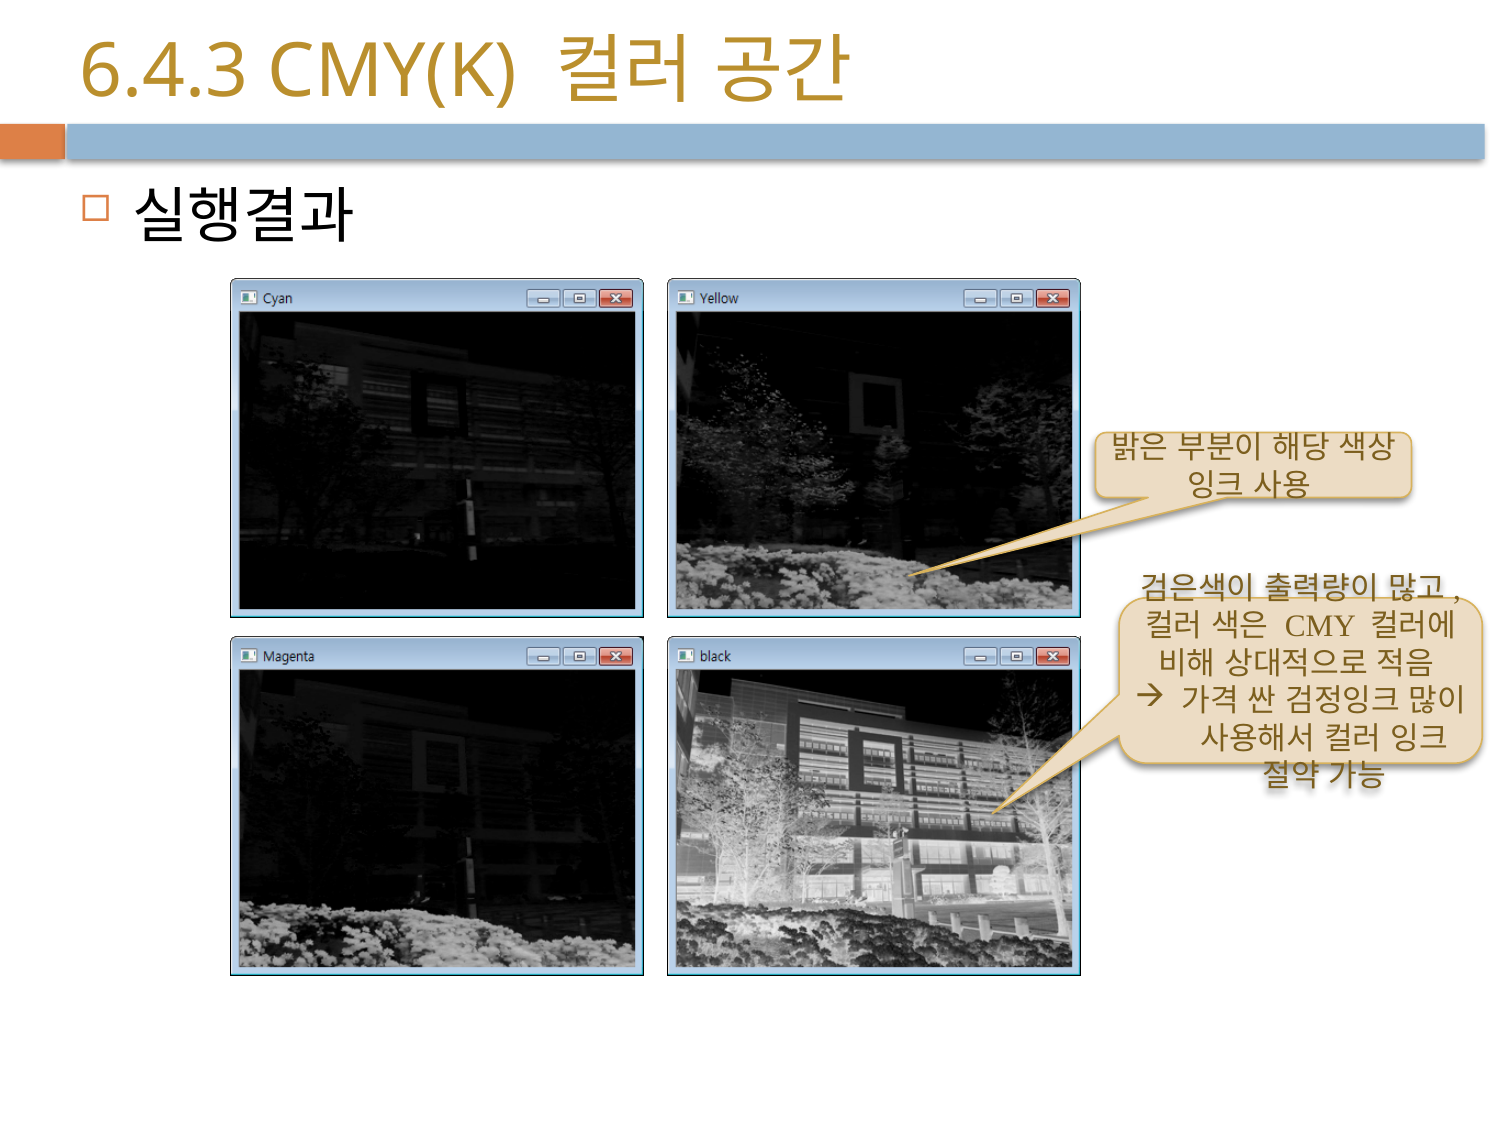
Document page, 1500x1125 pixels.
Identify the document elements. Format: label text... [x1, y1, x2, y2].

picture [666, 278, 1081, 619]
list 실행결과 [64, 169, 1471, 1056]
picture [666, 636, 1081, 977]
picture [229, 278, 644, 619]
title 6.4.3 CMY(K) 컬러 공간 [64, 7, 1471, 126]
picture [229, 636, 644, 977]
text_box 밝은 부분이 해당 색상 잉크 사용 [1087, 431, 1413, 533]
text_box 검은색이 출력량이 많고, 컬러 색은 CMY 컬러에 비해 상대적으로 적음 가격 싼 검정잉크 많이 사용해서 컬러 잉크 절약 가능 [1087, 596, 1484, 765]
